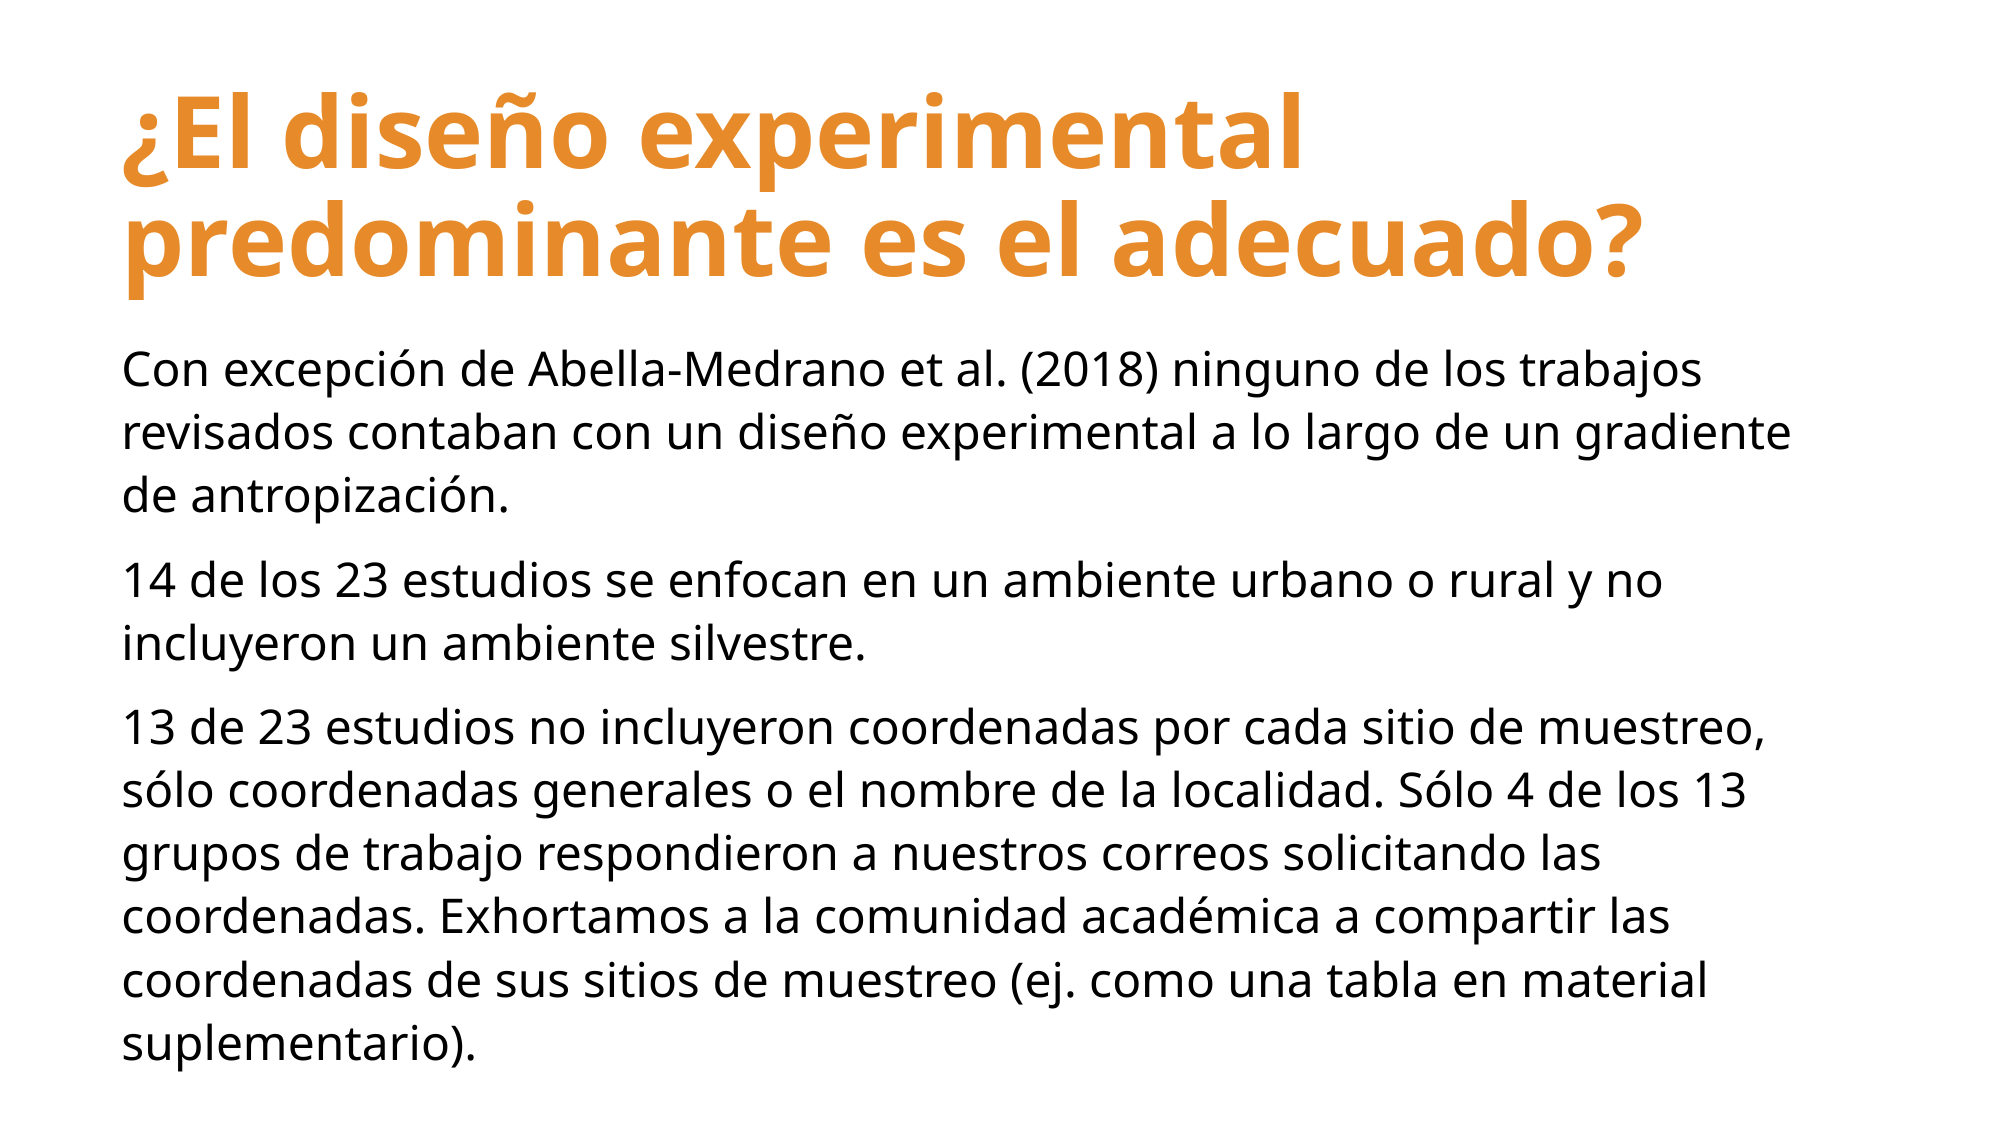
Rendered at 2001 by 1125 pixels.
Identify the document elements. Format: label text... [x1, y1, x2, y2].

title ¿El diseño experimental predominante es el adecuado? [106, 59, 1838, 306]
list Con excepción de Abella-Medrano et al. (2018) ninguno de los trabajos revisados contaban con un diseño experimental a lo largo de un gradiente de antropización. 14 de los 23 estudios se enfocan en un ambiente urbano o rural y no incluyeron un ambiente silvestre. 13 de 23 estudios no incluyeron coordenadas por cada sitio de muestreo, sólo coordenadas generales o el nombre de la localidad. Sólo 4 de los 13 grupos de trabajo respondieron a nuestros correos solicitando las coordenadas. Exhortamos a la comunidad académica a compartir las coordenadas de sus sitios de muestreo (ej. como una tabla en material suplementario). [106, 325, 1838, 1014]
